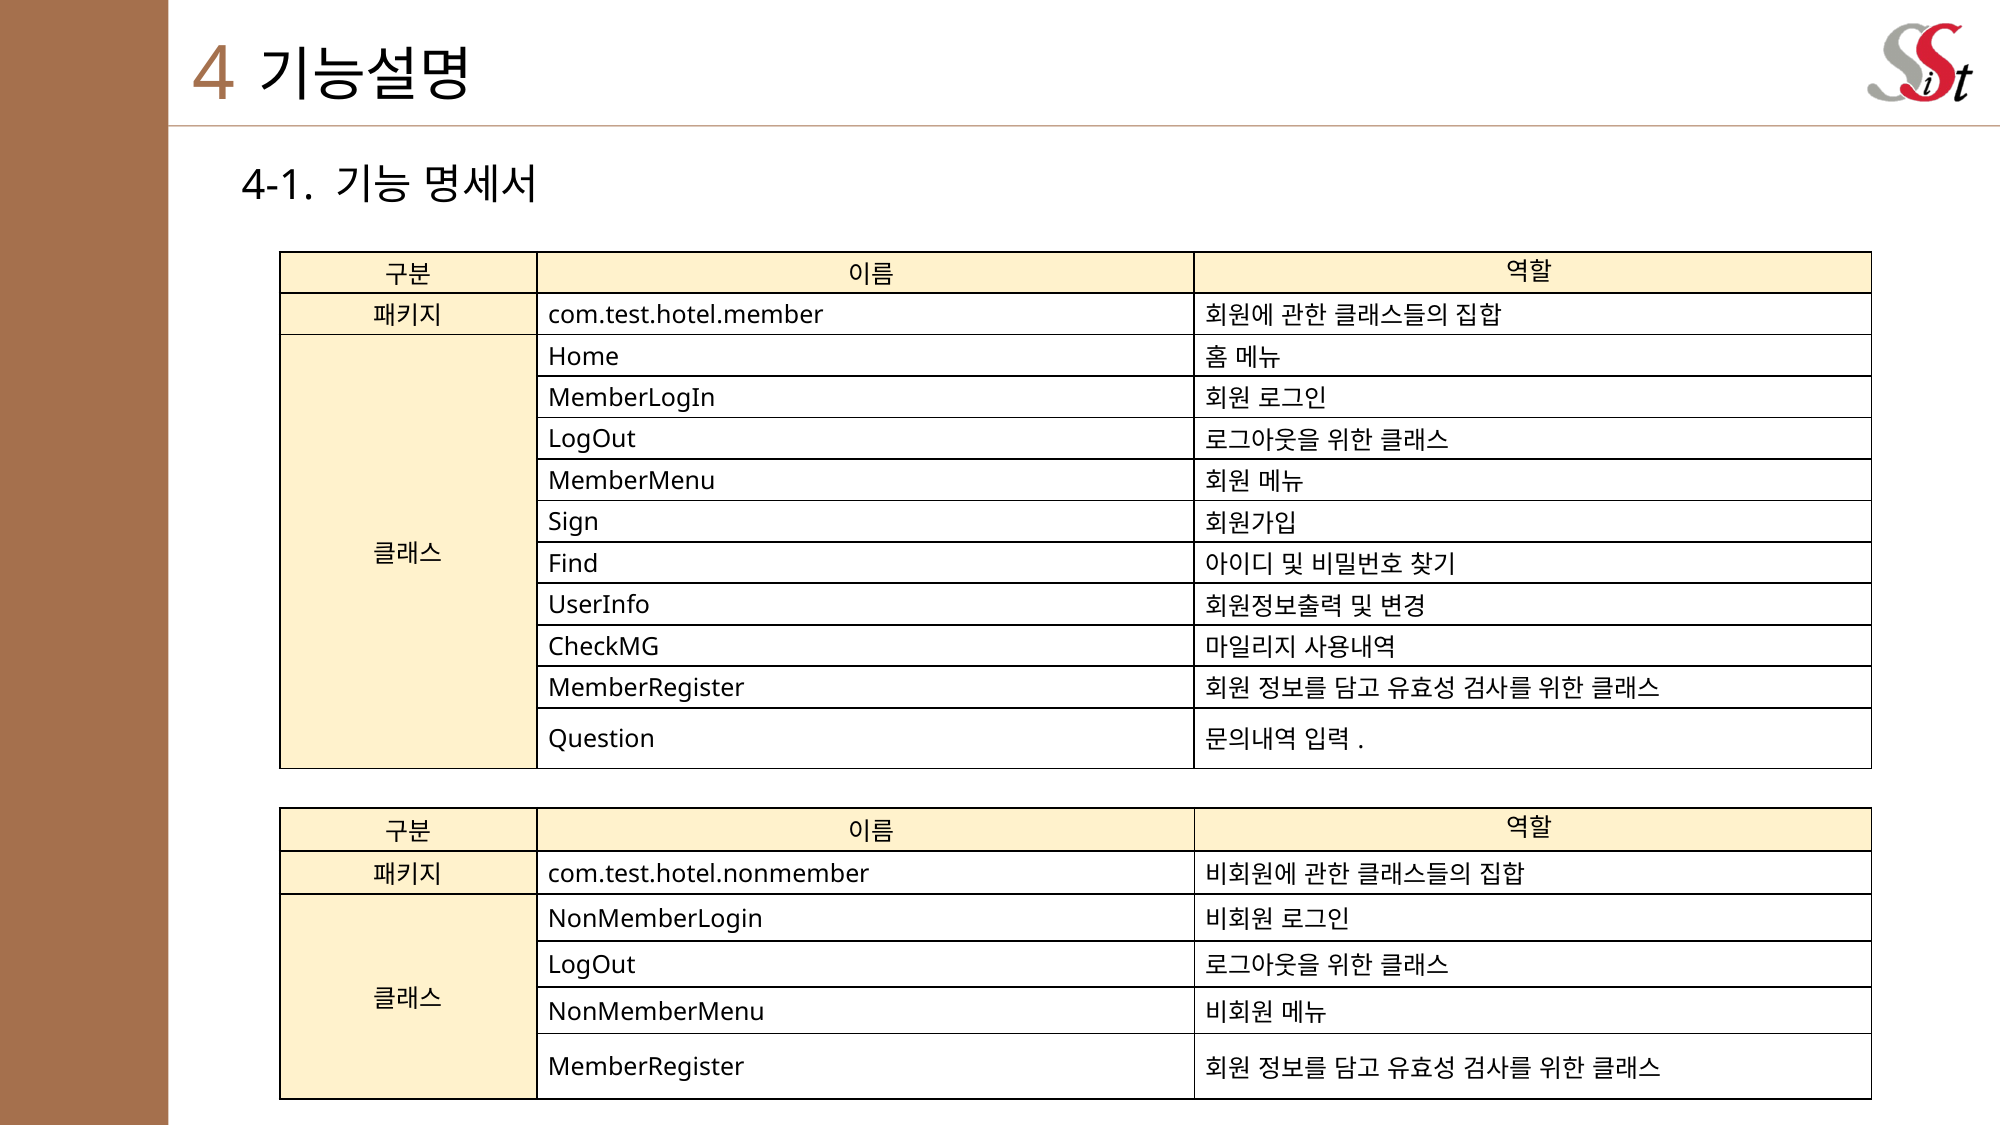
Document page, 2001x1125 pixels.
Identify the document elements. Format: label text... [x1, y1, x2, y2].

table_cell 비회원 로그인 [1195, 895, 1871, 940]
table_cell LogOut [538, 418, 1193, 458]
table_cell 회원가입 [1195, 501, 1871, 541]
text_box [0, 0, 169, 1125]
table_cell 마일리지 사용내역 [1195, 626, 1871, 665]
picture [1855, 11, 1994, 115]
table_cell 아이디 및 비밀번호 찾기 [1195, 543, 1871, 582]
table_header 이름 [538, 809, 1194, 850]
table_cell MemberMenu [538, 460, 1193, 500]
table_cell 문의내역 입력. [1195, 709, 1871, 768]
table_cell 패키지 [281, 852, 536, 893]
table_cell 회원 로그인 [1195, 377, 1871, 417]
table_header 이름 [538, 253, 1193, 292]
table_cell 회원 메뉴 [1195, 460, 1871, 500]
table_cell Sign [538, 501, 1193, 541]
table_cell 비회원 메뉴 [1195, 988, 1871, 1033]
table_cell MemberRegister [538, 1034, 1194, 1098]
table_header 구분 [281, 809, 536, 850]
table_cell MemberRegister [538, 667, 1193, 707]
table_header 구분 [281, 253, 536, 292]
table_cell com.test.hotel.nonmember [538, 852, 1194, 893]
table_cell 비회원에 관한 클래스들의 집합 [1195, 852, 1871, 893]
table_cell 로그아웃을 위한 클래스 [1195, 418, 1871, 458]
table_header 역할 [1195, 253, 1871, 292]
table_cell 클래스 [281, 895, 536, 1098]
table_cell 회원에 관한 클래스들의 집합 [1195, 294, 1871, 334]
table_cell 클래스 [281, 335, 536, 768]
table_cell NonMemberMenu [538, 988, 1194, 1033]
text_box 4 [177, 17, 255, 123]
text_box 기능설명 [255, 29, 765, 114]
table_cell Find [538, 543, 1193, 582]
table_cell Question [538, 709, 1193, 768]
table_cell CheckMG [538, 626, 1193, 665]
table_cell 회원정보출력 및 변경 [1195, 584, 1871, 624]
table_cell LogOut [538, 942, 1194, 986]
table_cell Home [538, 335, 1193, 375]
table_cell com.test.hotel.member [538, 294, 1193, 334]
table_cell UserInfo [538, 584, 1193, 624]
table_header 역할 [1195, 809, 1871, 850]
table_cell 패키지 [281, 294, 536, 334]
table_cell 홈 메뉴 [1195, 335, 1871, 375]
table_cell 회원 정보를 담고 유효성 검사를 위한 클래스 [1195, 1034, 1871, 1098]
table_cell 회원 정보를 담고 유효성 검사를 위한 클래스 [1195, 667, 1871, 707]
table_cell 로그아웃을 위한 클래스 [1195, 942, 1871, 986]
text_box 4-1. 기능 명세서 [226, 150, 748, 216]
table_cell MemberLogIn [538, 377, 1193, 417]
table_cell NonMemberLogin [538, 895, 1194, 940]
